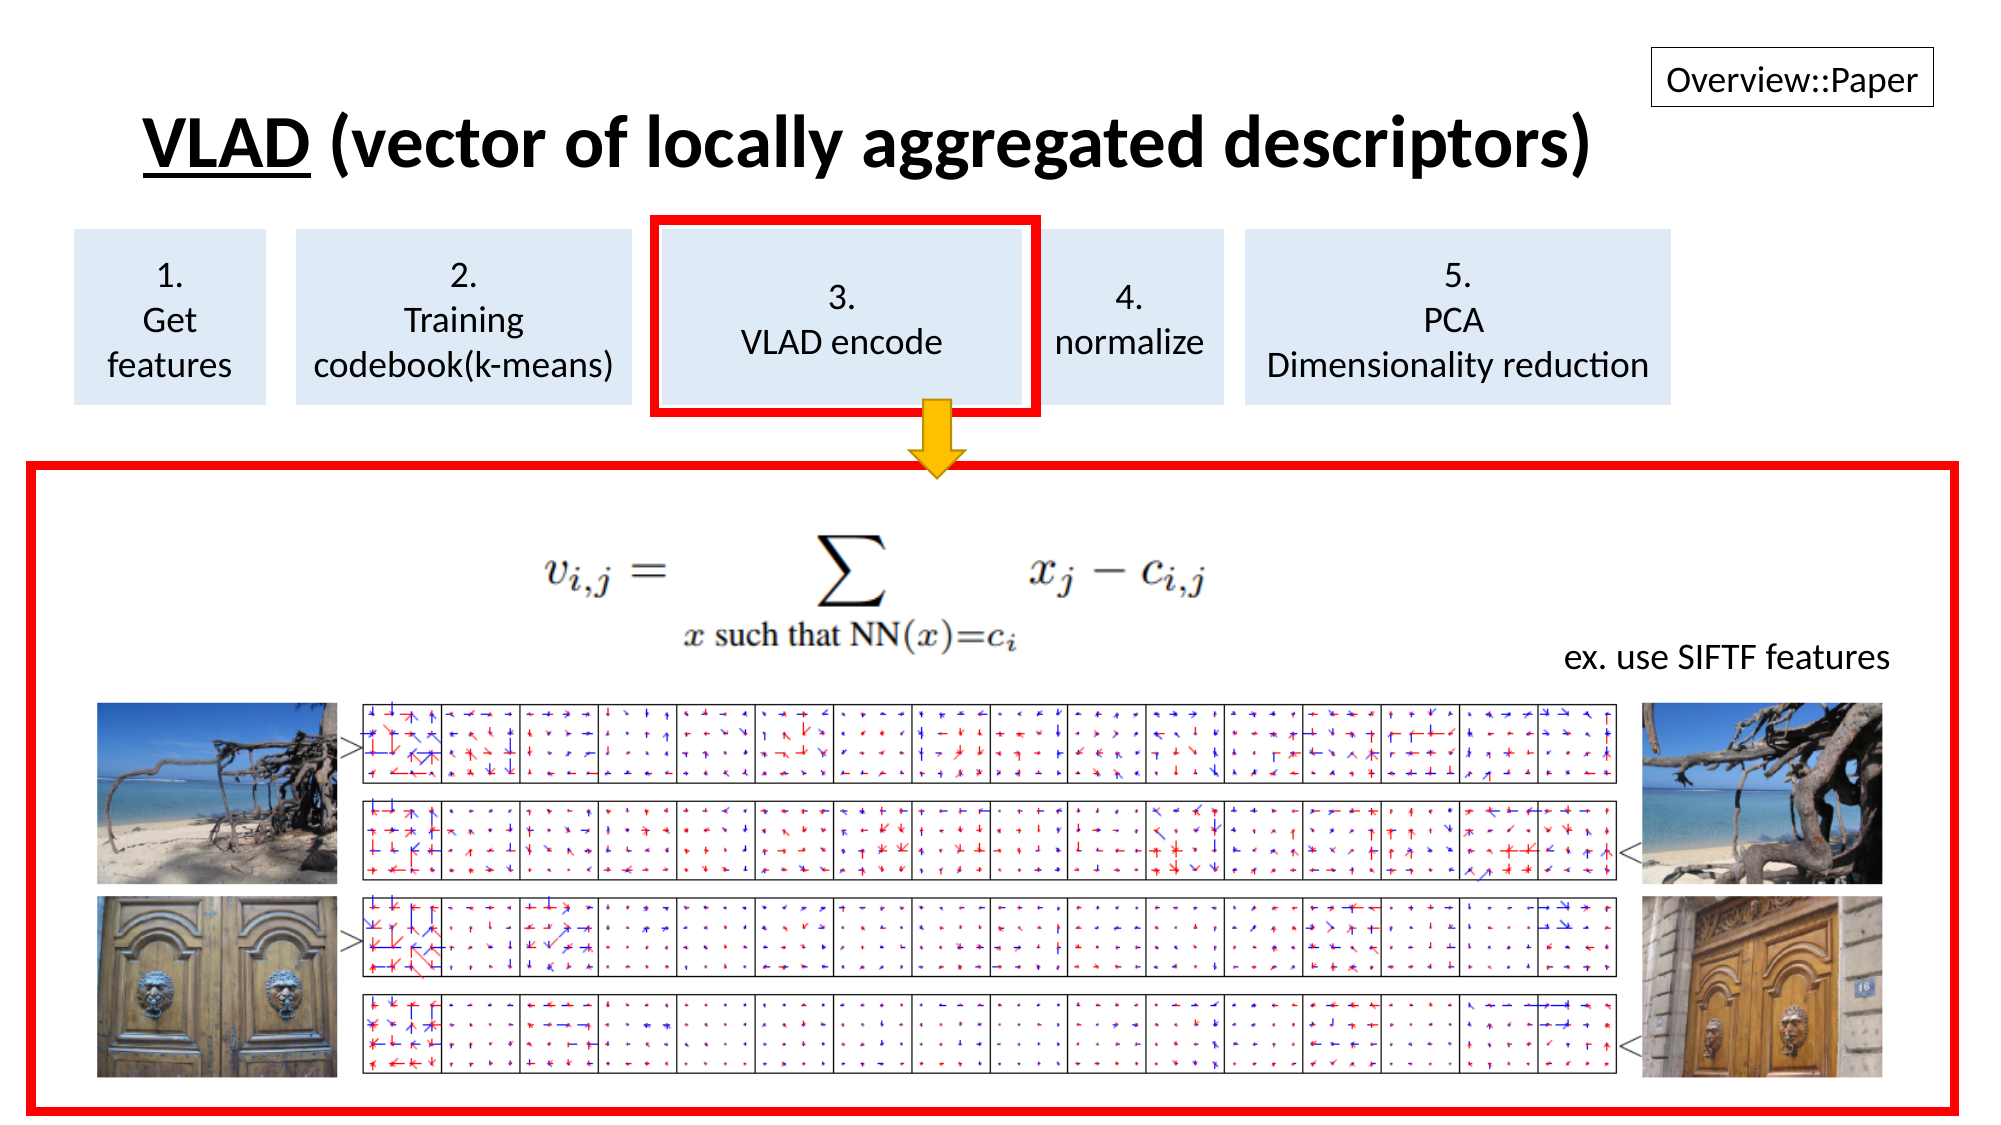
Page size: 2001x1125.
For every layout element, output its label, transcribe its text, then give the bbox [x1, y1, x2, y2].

text_box ex. use SIFTF features [1549, 624, 1914, 685]
text_box 1. Get features [74, 229, 266, 405]
text_box VLAD (vector of locally aggregated descriptors) [127, 85, 1610, 191]
picture [84, 493, 1915, 1086]
text_box 2. Training codebook(k-means) [296, 229, 632, 405]
text_box 5. PCA Dimensionality reduction [1245, 229, 1671, 405]
text_box Overview::Paper [1651, 47, 1934, 107]
text_box [906, 398, 968, 480]
text_box 4. normalize [1037, 229, 1224, 405]
text_box [654, 219, 1037, 413]
text_box [30, 464, 1956, 1113]
